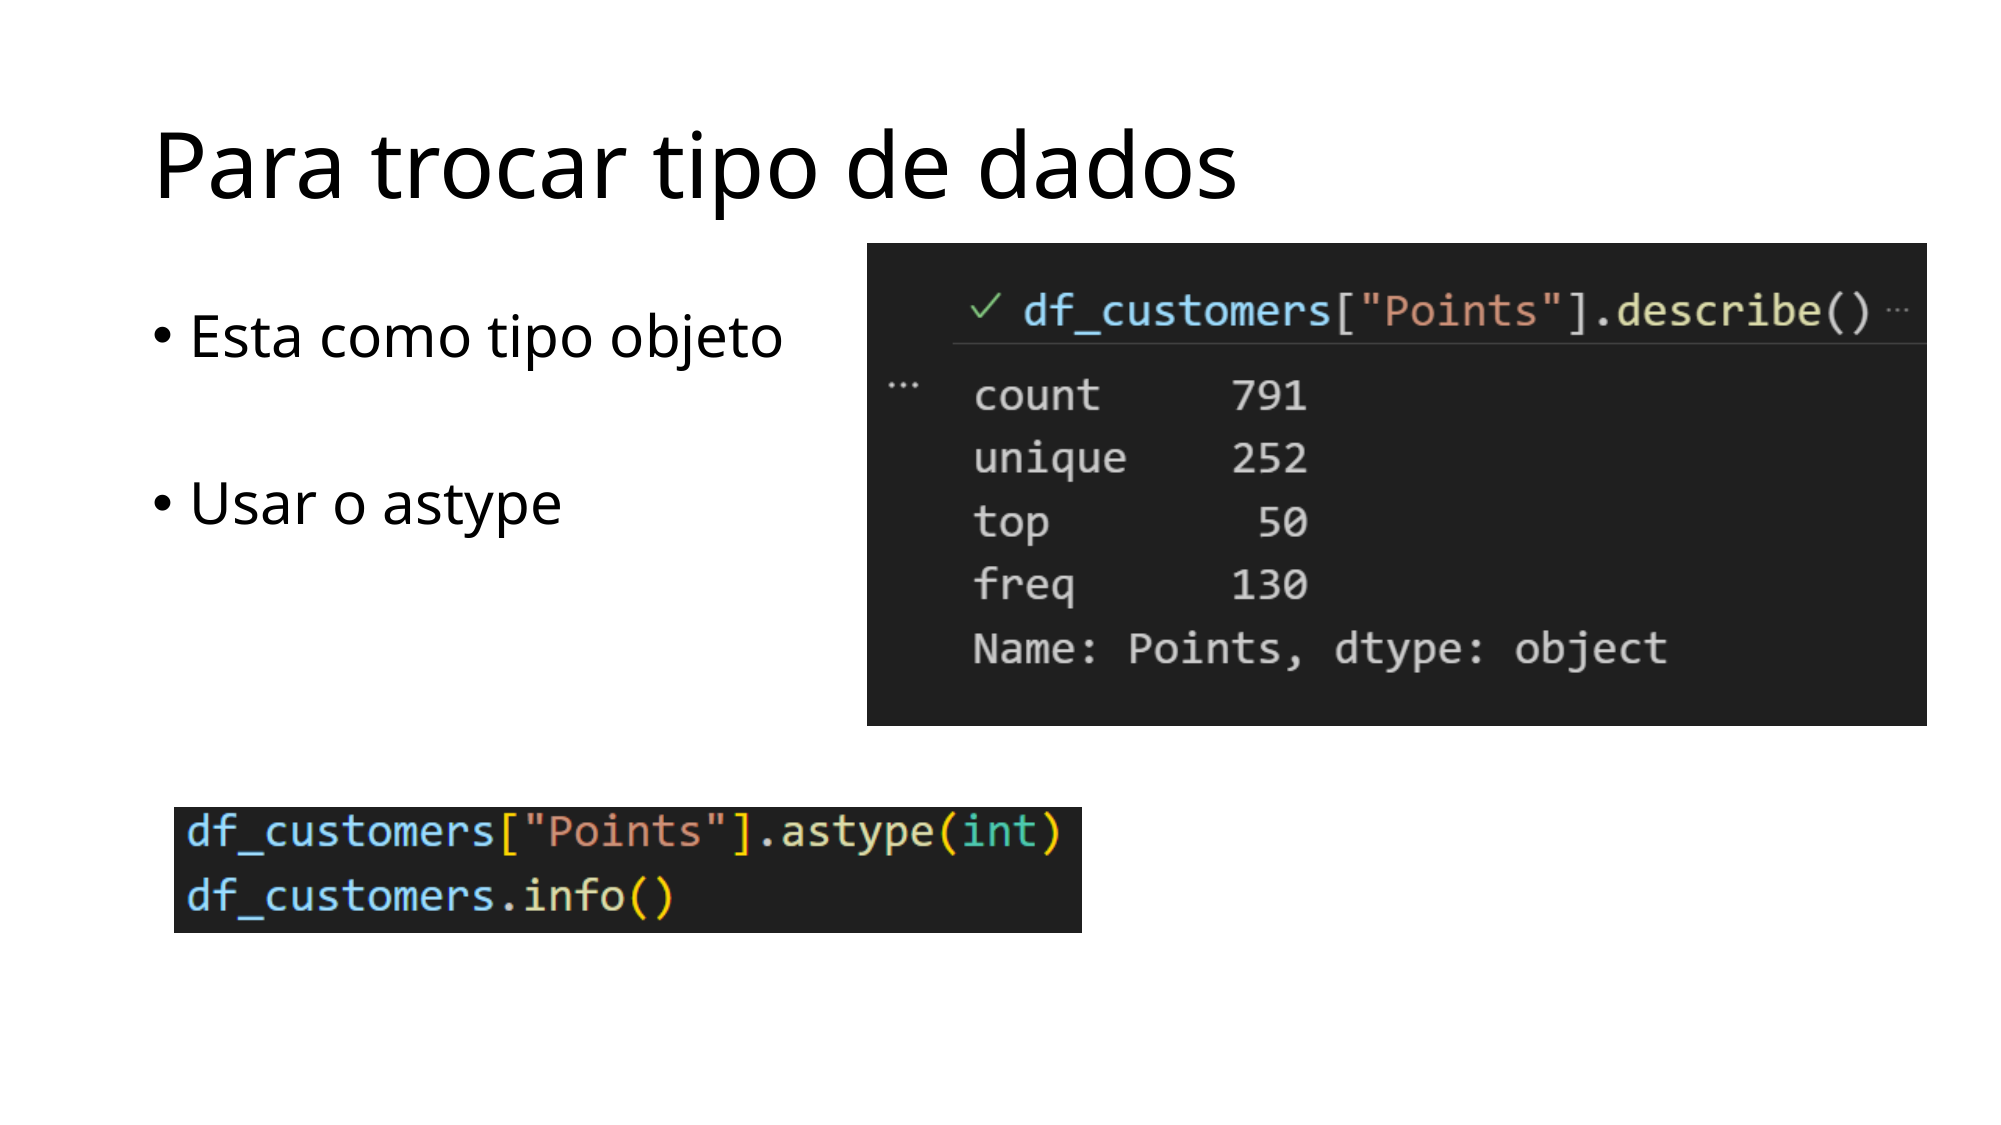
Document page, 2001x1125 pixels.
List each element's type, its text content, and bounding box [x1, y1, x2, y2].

list Esta como tipo objeto Usar o astype [137, 299, 1863, 1014]
picture [174, 806, 1082, 933]
title Para trocar tipo de dados [137, 59, 1863, 278]
picture [866, 242, 1928, 727]
